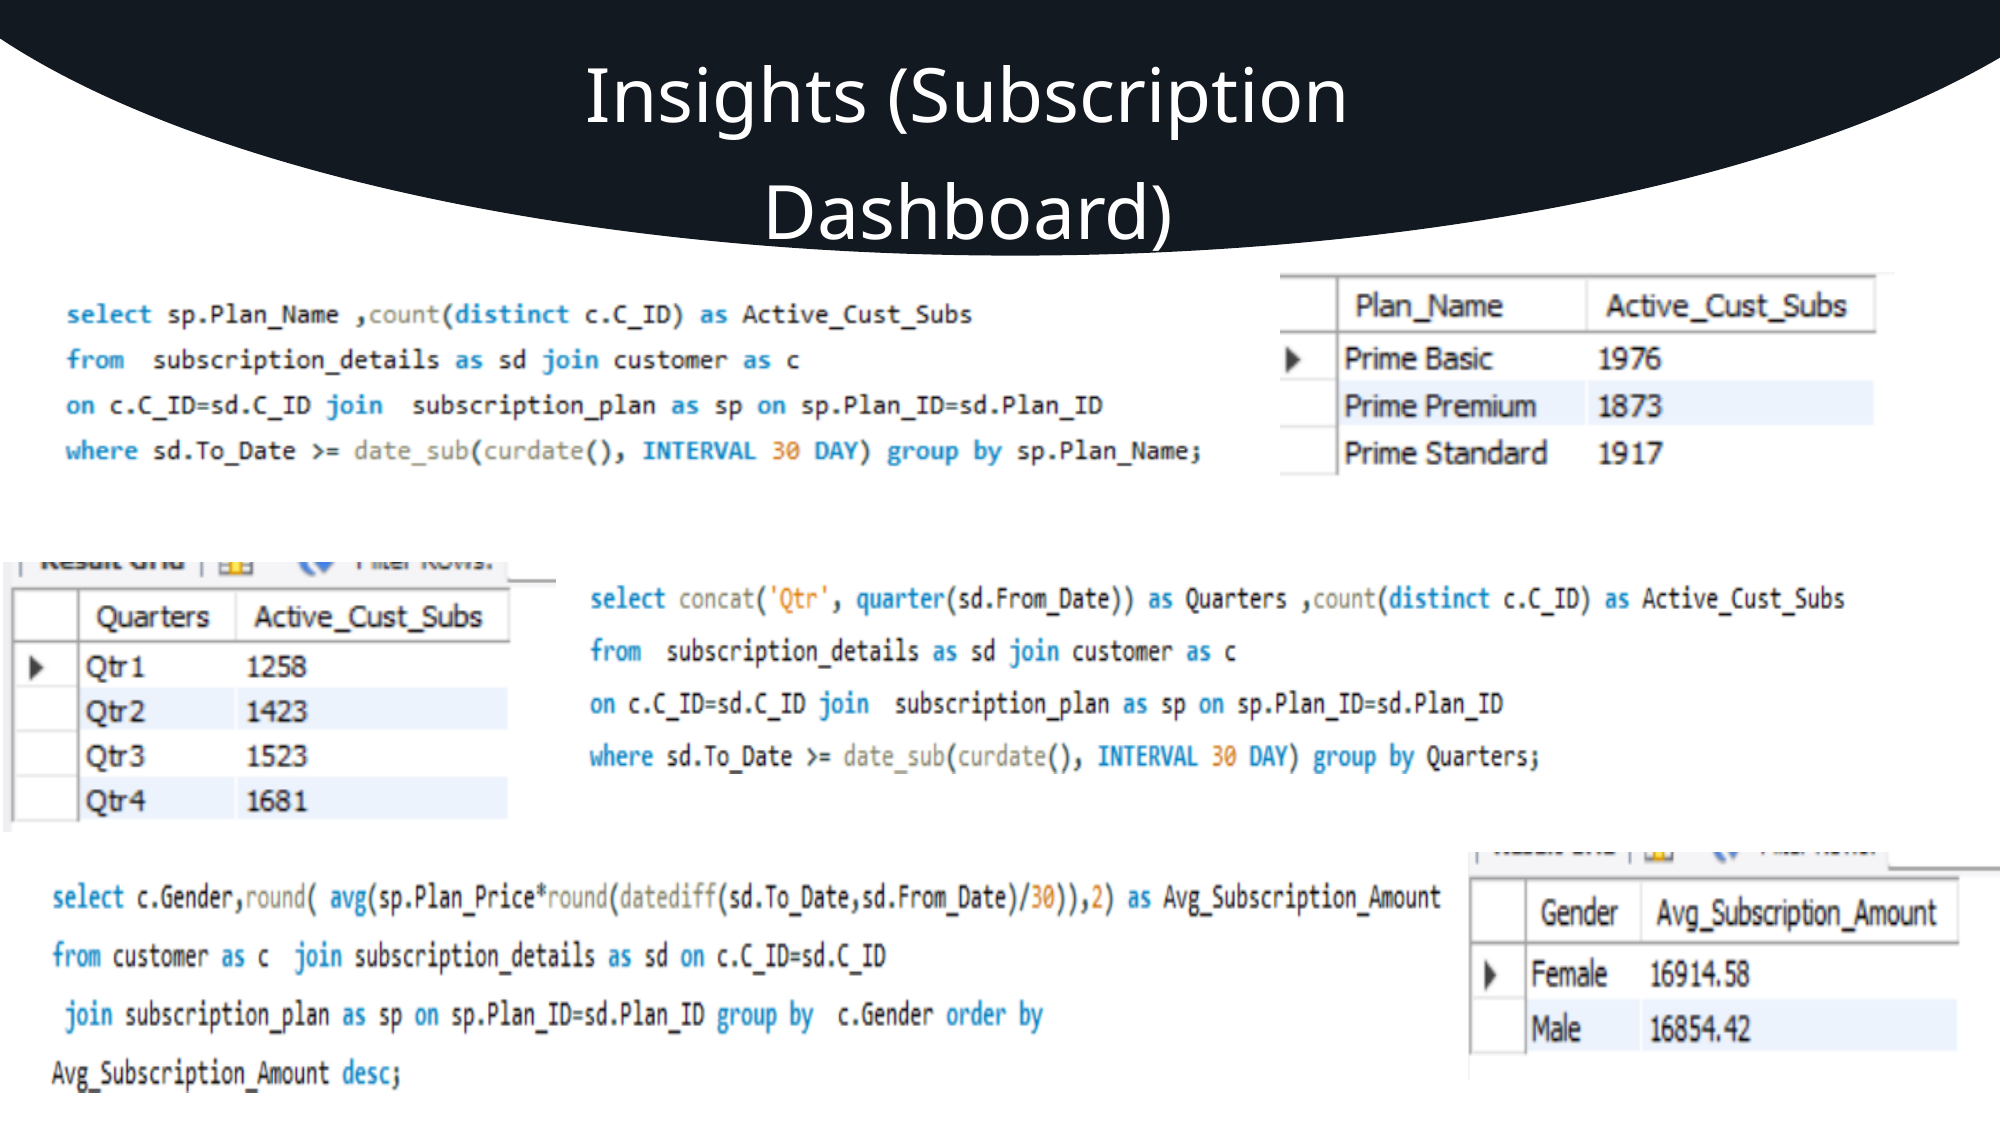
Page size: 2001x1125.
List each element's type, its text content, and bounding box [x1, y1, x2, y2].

picture [36, 852, 2000, 1093]
text_box [0, 0, 2000, 215]
picture [3, 562, 1973, 832]
text_box Insights (Subscription Dashboard) [411, 13, 1525, 263]
picture [36, 272, 1895, 489]
